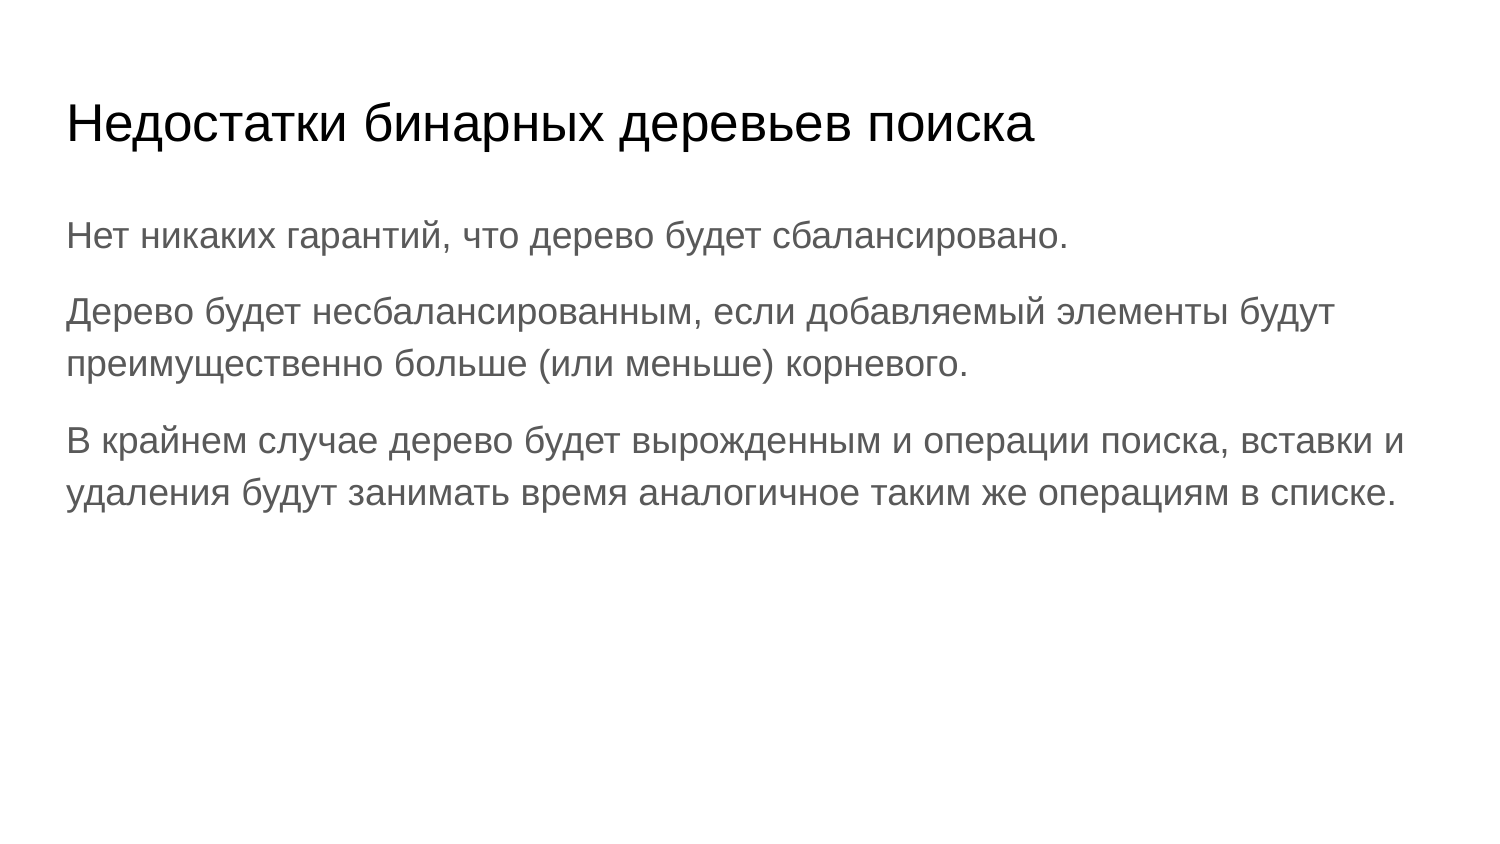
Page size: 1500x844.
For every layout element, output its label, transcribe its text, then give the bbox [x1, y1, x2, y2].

list Нет никаких гарантий, что дерево будет сбалансировано. Дерево будет несбалансированным, если добавляемый элементы будут преимущественно больше (или меньше) корневого. В крайнем случае дерево будет вырожденным и операции поиска, вставки и удаления будут занимать время аналогичное таким же операциям в списке. [51, 189, 1449, 750]
title Недостатки бинарных деревьев поиска [51, 72, 1449, 167]
